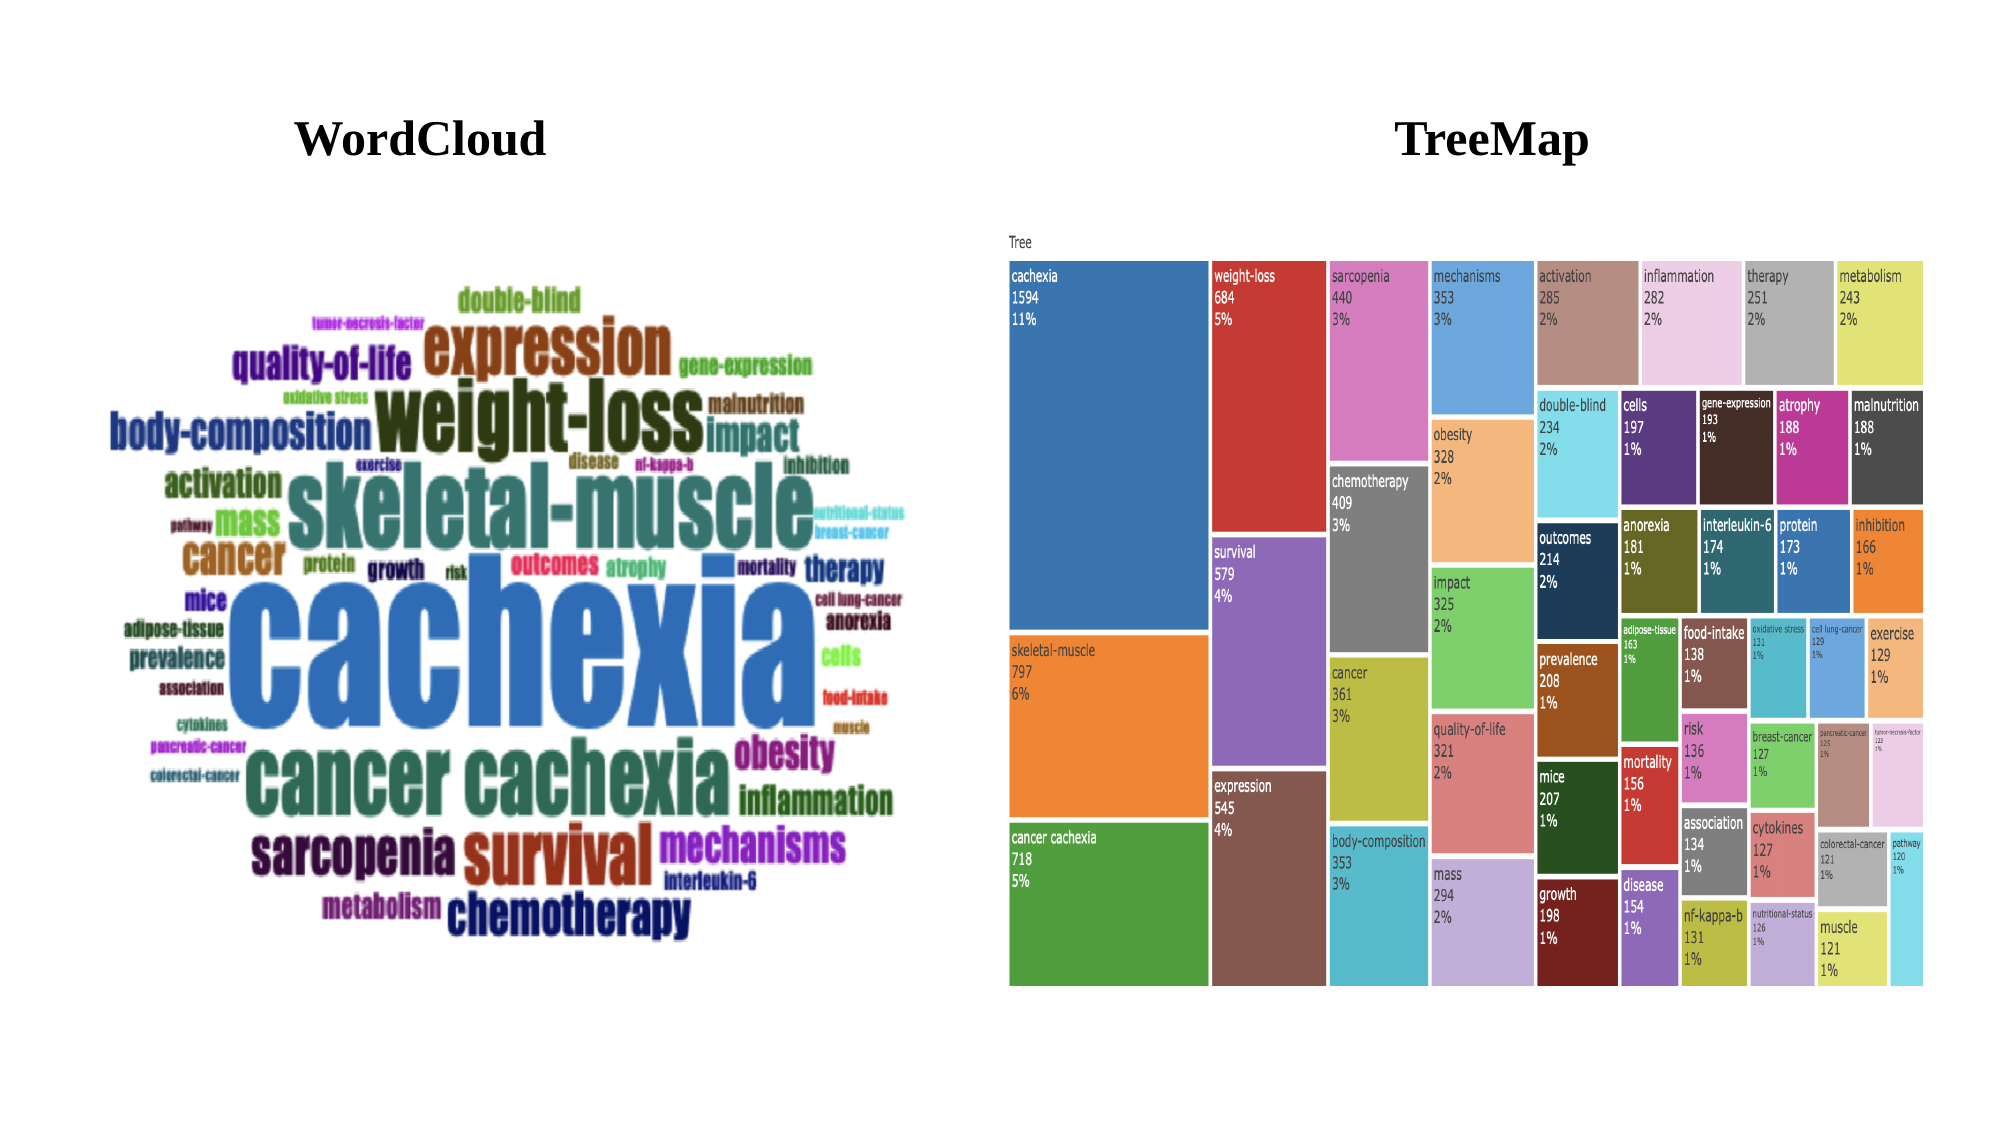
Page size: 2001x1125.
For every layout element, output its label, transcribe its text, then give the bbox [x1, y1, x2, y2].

picture [66, 229, 936, 990]
text_box WordCloud [279, 98, 562, 173]
picture [999, 229, 1934, 990]
text_box TreeMap [1379, 98, 1605, 173]
